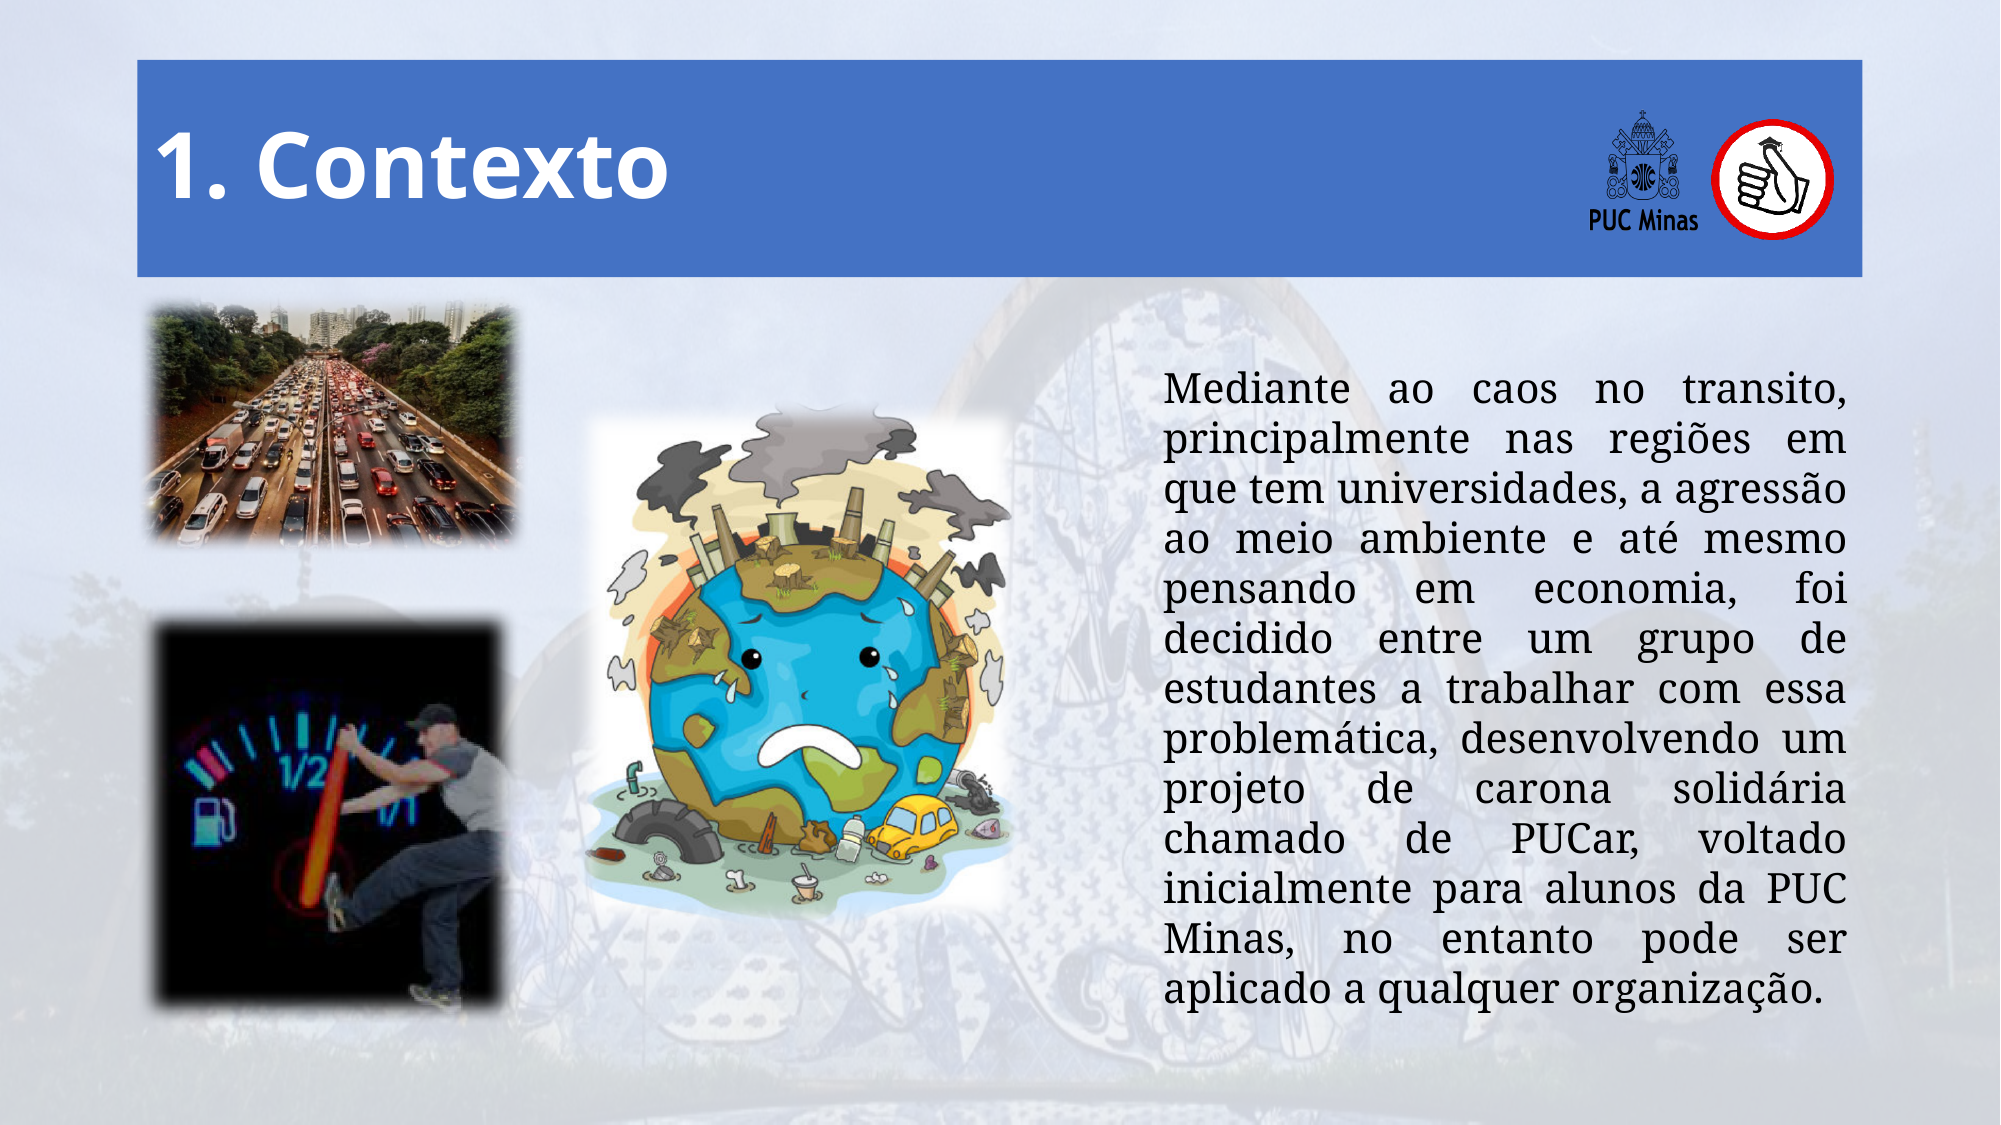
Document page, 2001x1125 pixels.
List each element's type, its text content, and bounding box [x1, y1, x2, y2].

picture [1572, 99, 1834, 240]
picture [570, 398, 1026, 931]
text_box 1. Contexto [137, 59, 1863, 278]
picture [135, 603, 520, 1026]
picture [135, 292, 530, 555]
text_box Mediante ao caos no transito, principalmente nas regiões em que tem universidades, a agressão ao meio ambiente e até mesmo pensando em economia, foi decidido entre um grupo de estudantes a trabalhar com essa problemática, desenvolvendo um projeto de carona solidária chamado de PUCar, voltado inicialmente para alunos da PUC Minas, no entanto pode ser aplicado a qualquer organização. [1148, 354, 1863, 1020]
